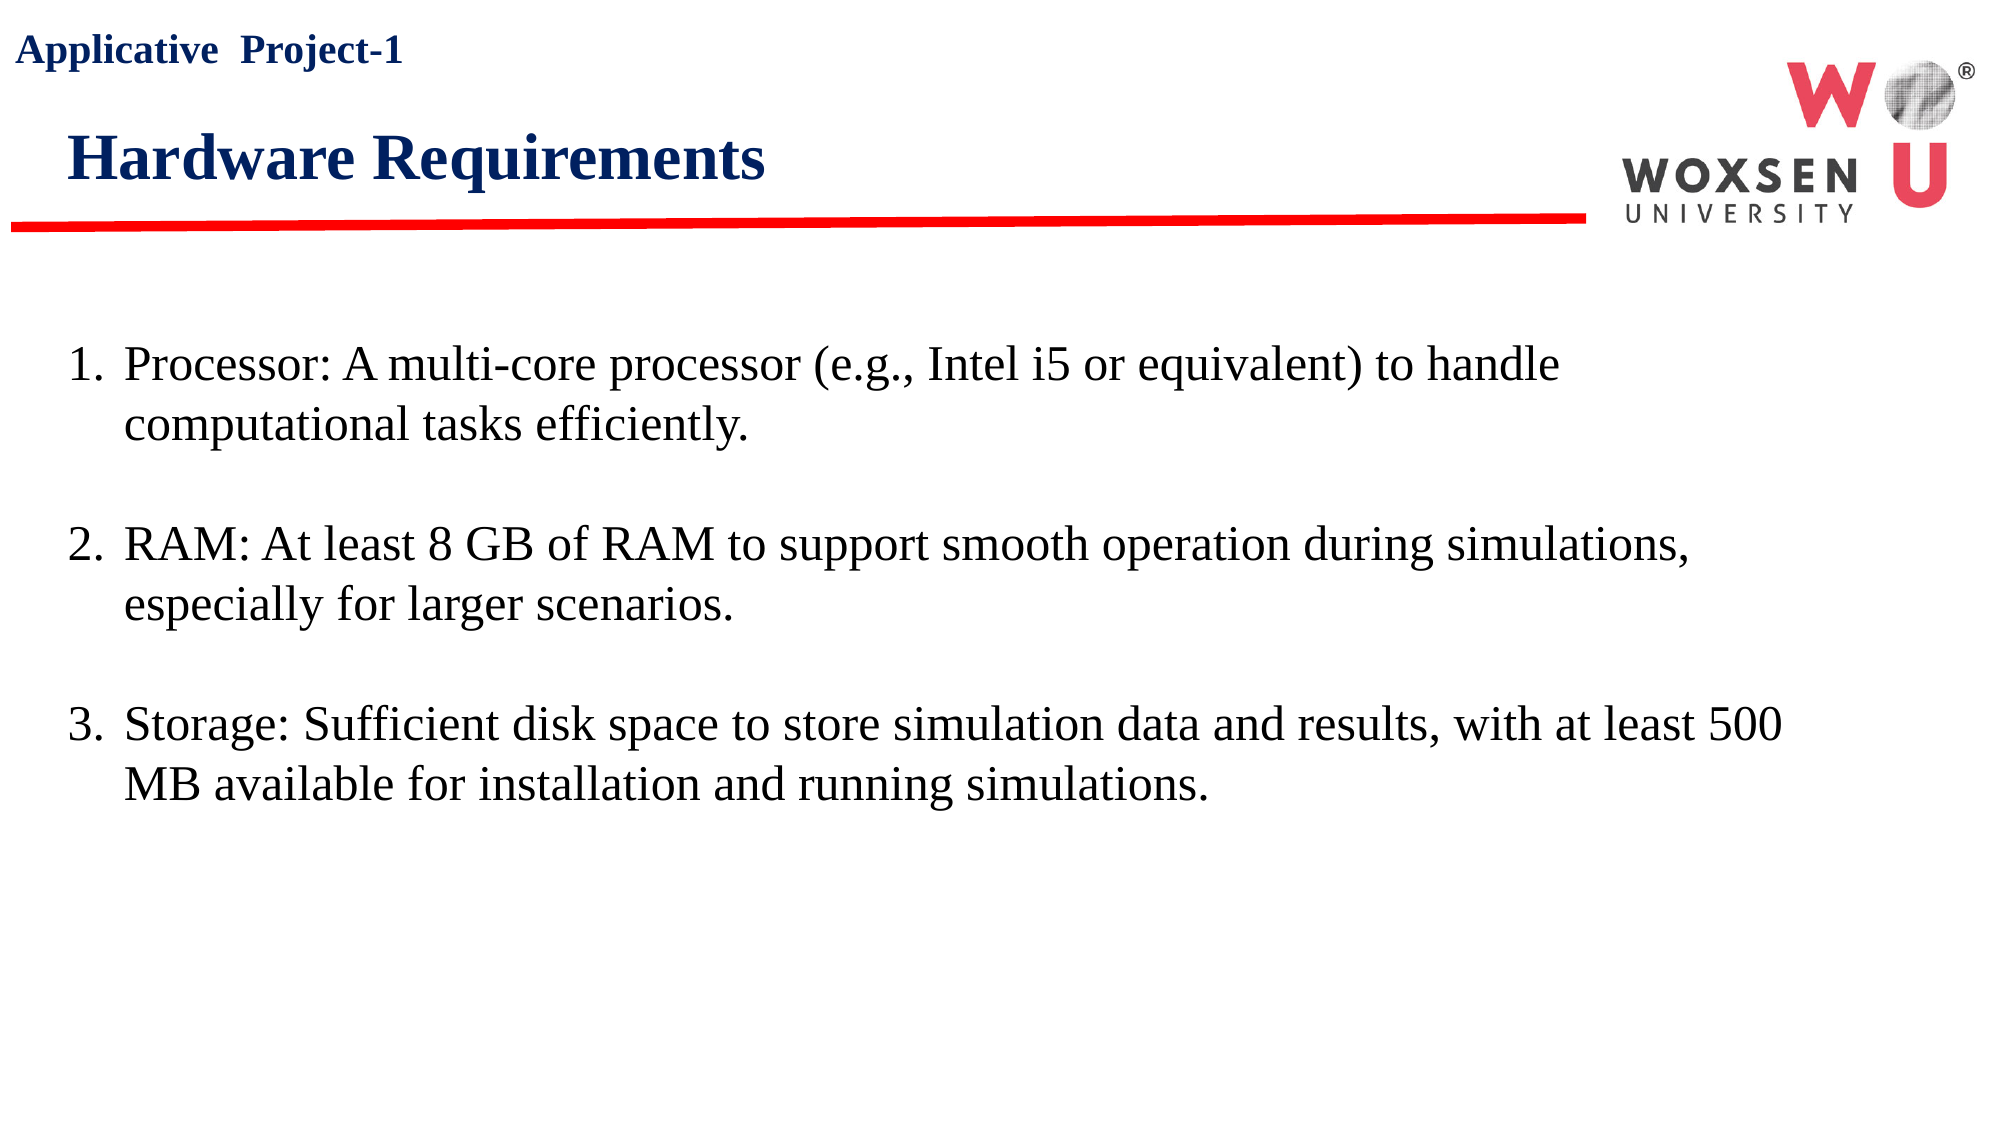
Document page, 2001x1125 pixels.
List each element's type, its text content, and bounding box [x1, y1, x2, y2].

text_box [11, 218, 1587, 227]
text_box Processor: A multi-core processor (e.g., Intel i5 or equivalent) to handle computational tasks efficiently. RAM: At least 8 GB of RAM to support smooth operation during simulations, especially for larger scenarios. Storage: Sufficient disk space to store simulation data and results, with at least 500 MB available for installation and running simulations. [52, 322, 1865, 1058]
text_box Hardware Requirements [52, 87, 863, 218]
picture [1619, 57, 1977, 230]
text_box Applicative Project-1 [0, 18, 456, 83]
